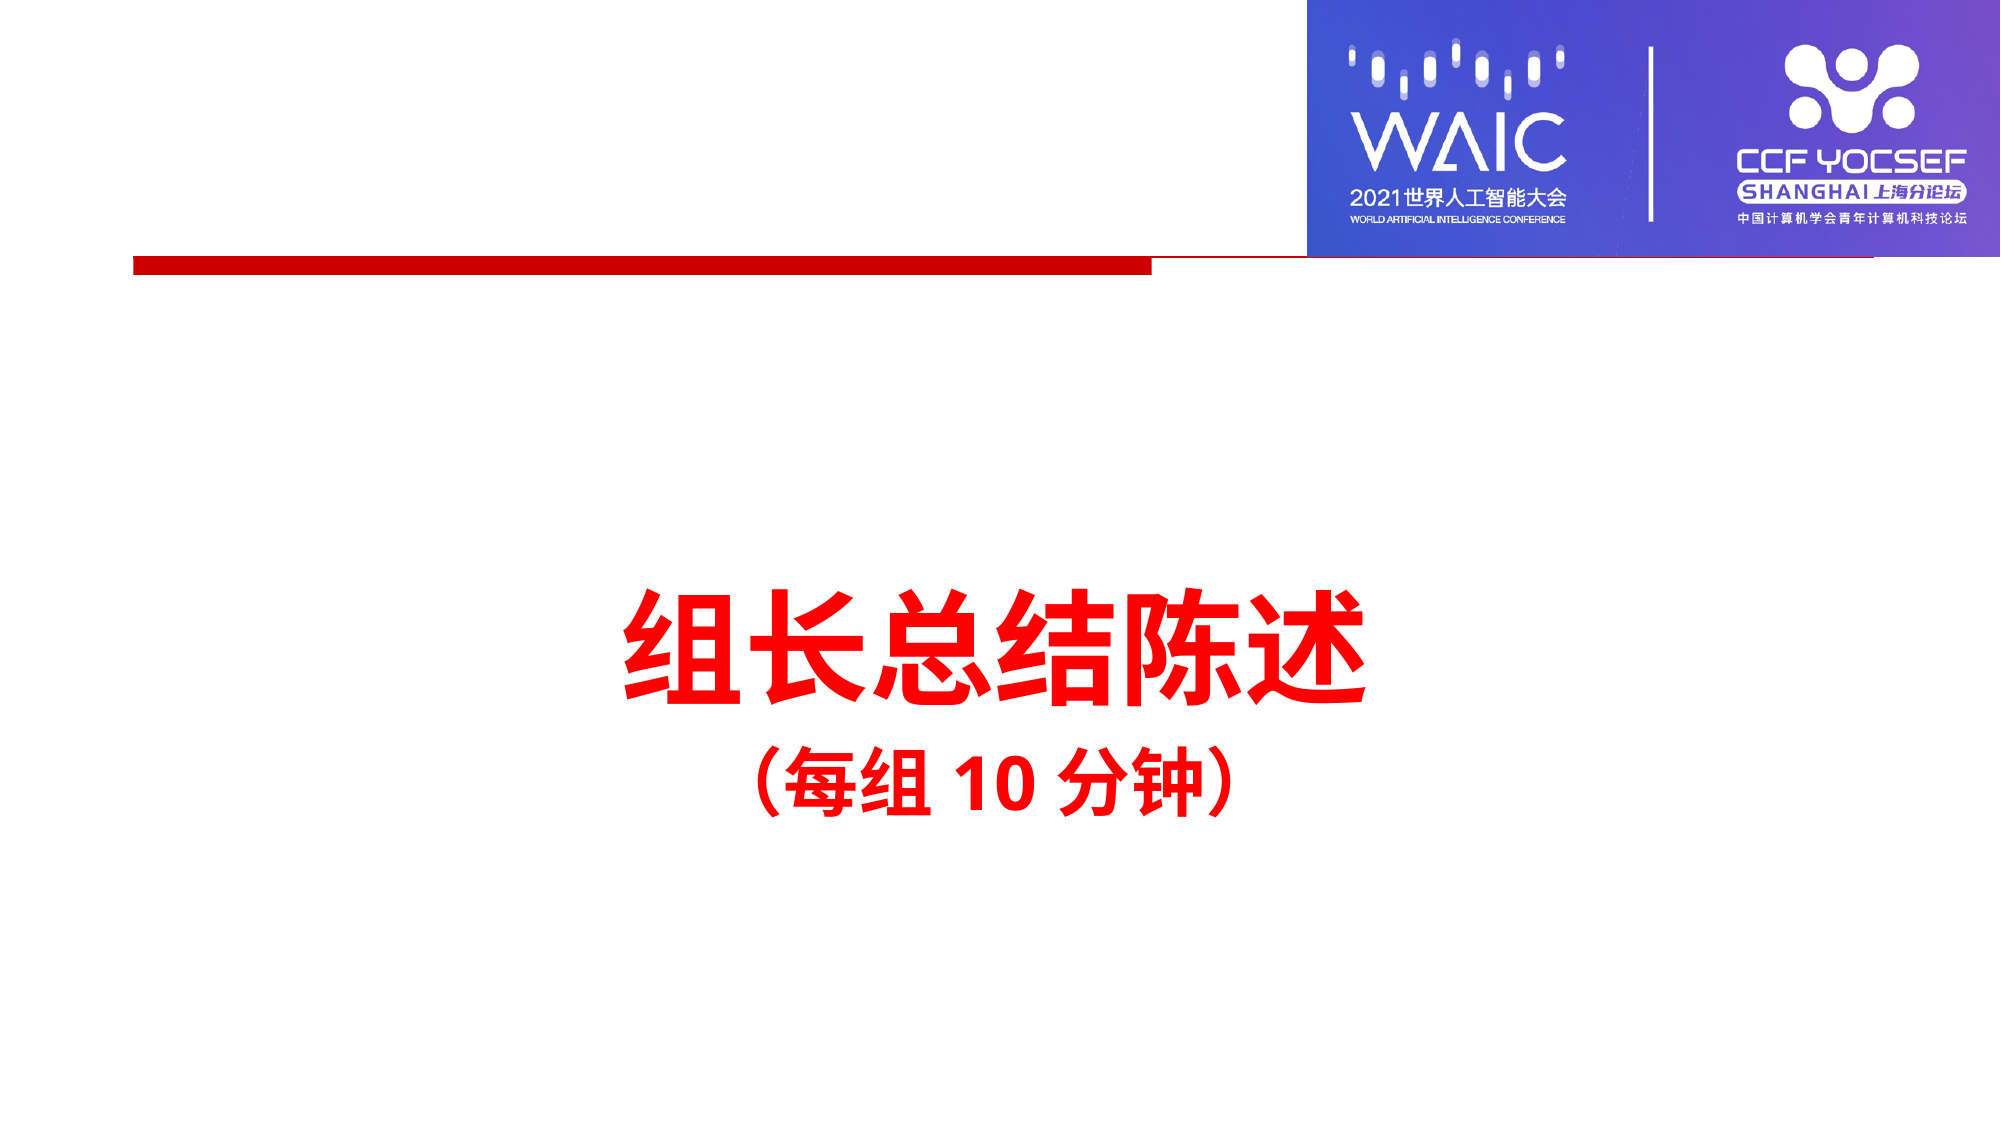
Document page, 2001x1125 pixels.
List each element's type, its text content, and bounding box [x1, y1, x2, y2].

picture [1306, 0, 2000, 257]
text_box 组长总结陈述 （每组10分钟） [338, 562, 1651, 963]
